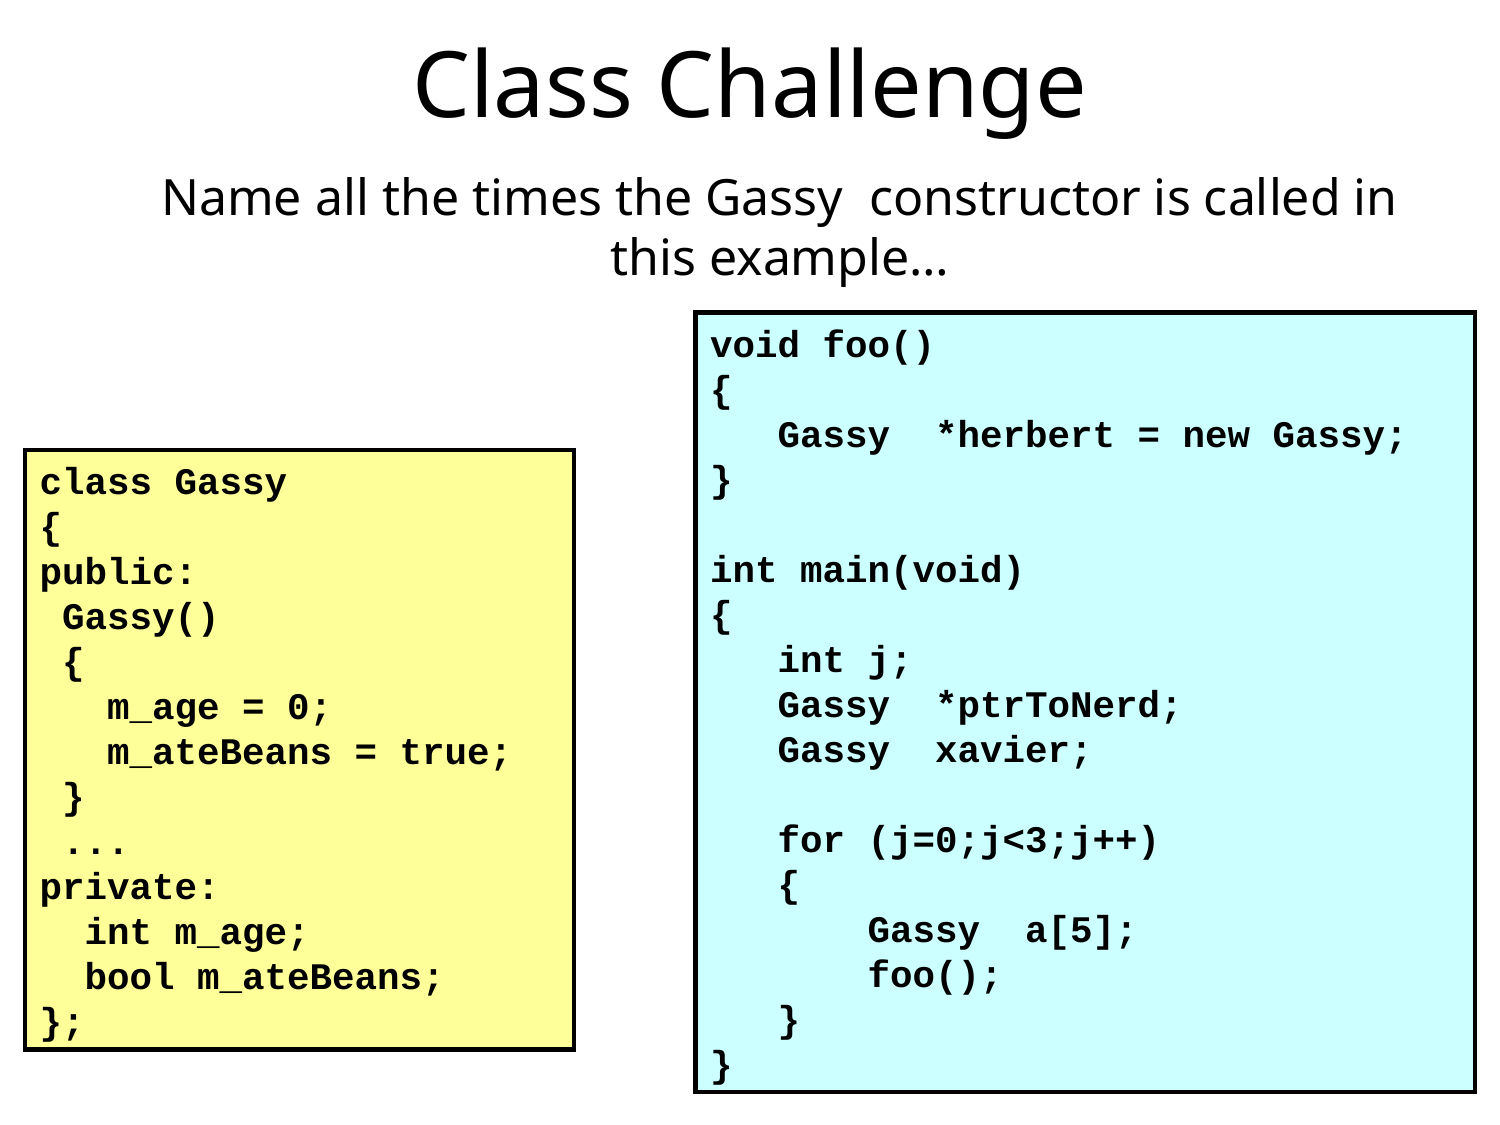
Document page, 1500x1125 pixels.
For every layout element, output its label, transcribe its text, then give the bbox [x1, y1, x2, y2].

text_box Name all the times the Gassy constructor is called in this example… [122, 157, 1438, 293]
title Class Challenge [112, 0, 1388, 175]
text_box void foo() { Gassy *herbert = new Gassy; } int main(void) { int j; Gassy *ptrToNerd; Gassy xavier; for (j=0;j<3;j++) { Gassy a[5]; foo(); } } [695, 312, 1475, 1093]
text_box class Gassy { public: Gassy() { m_age = 0; m_ateBeans = true; } ... private: int m_age; bool m_ateBeans; }; [24, 449, 575, 1050]
